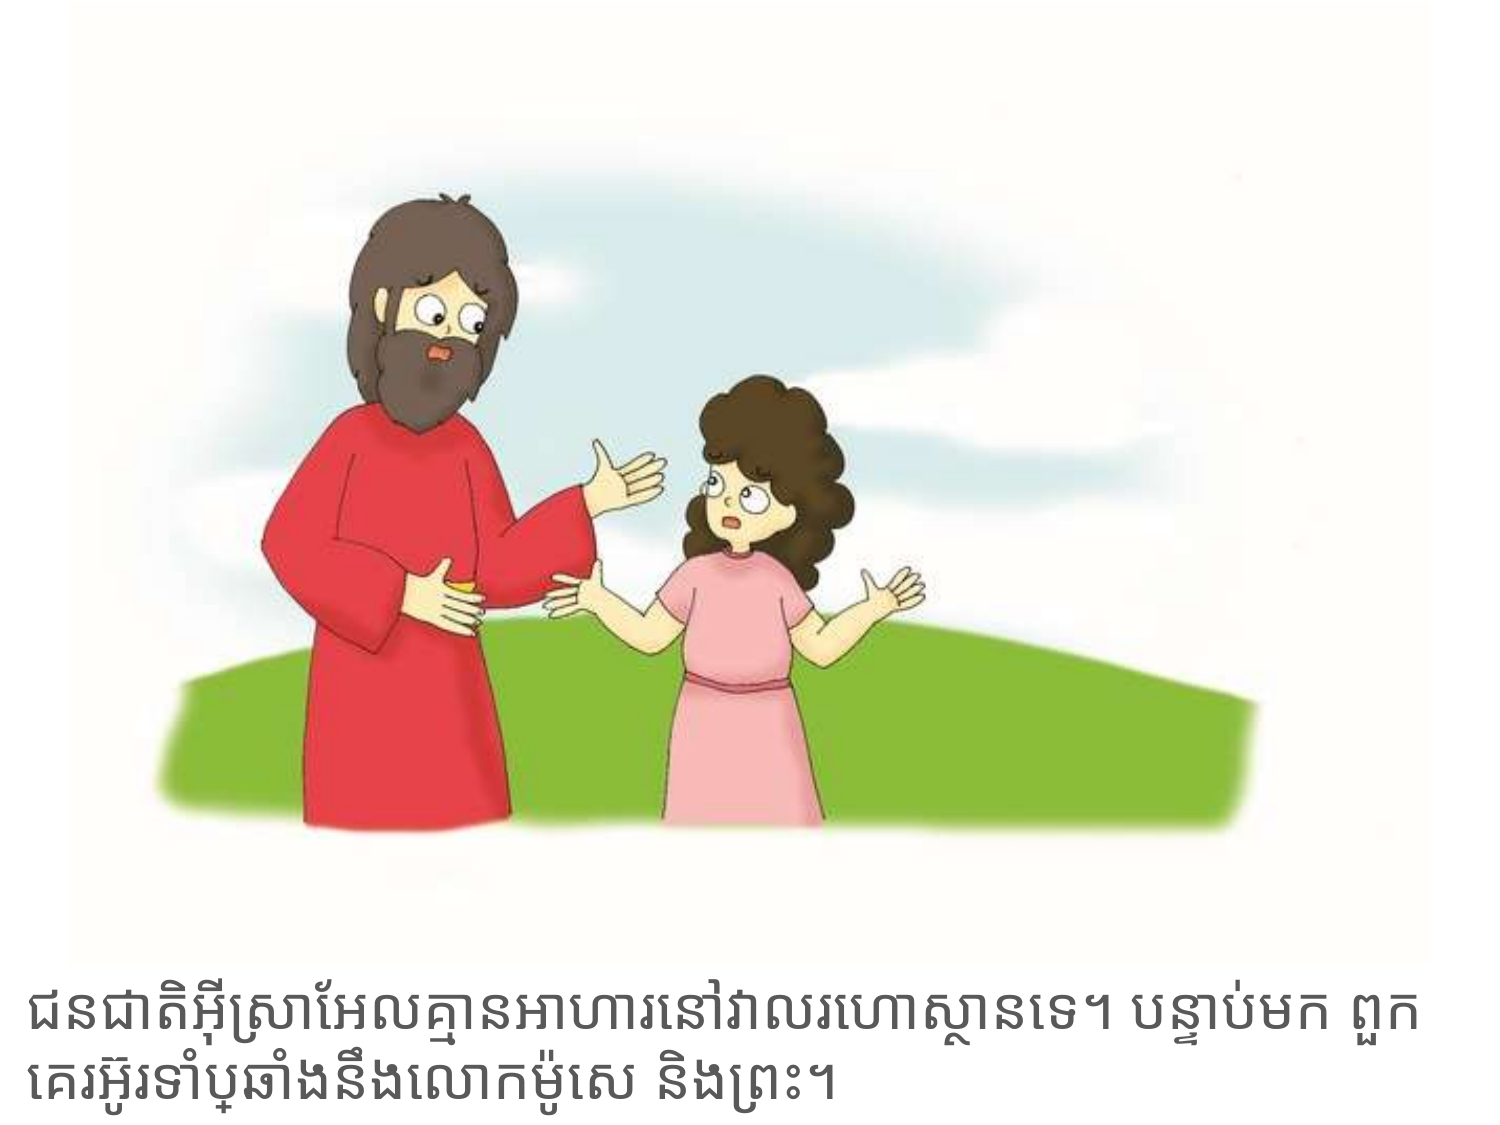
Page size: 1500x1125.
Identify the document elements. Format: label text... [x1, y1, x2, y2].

text_box ជន​ជាតិ​អ៊ីស្រាអែល​គ្មាន​អាហារ​នៅ​វាល​រហោស្ថាន​ទេ។ បន្ទាប់​មក ពួក​គេ​រអ៊ូរទាំ​ប្រឆាំង​នឹង​លោក​ម៉ូសេ និង​ព្រះ។ [11, 964, 1483, 1119]
picture [69, 1, 1431, 965]
